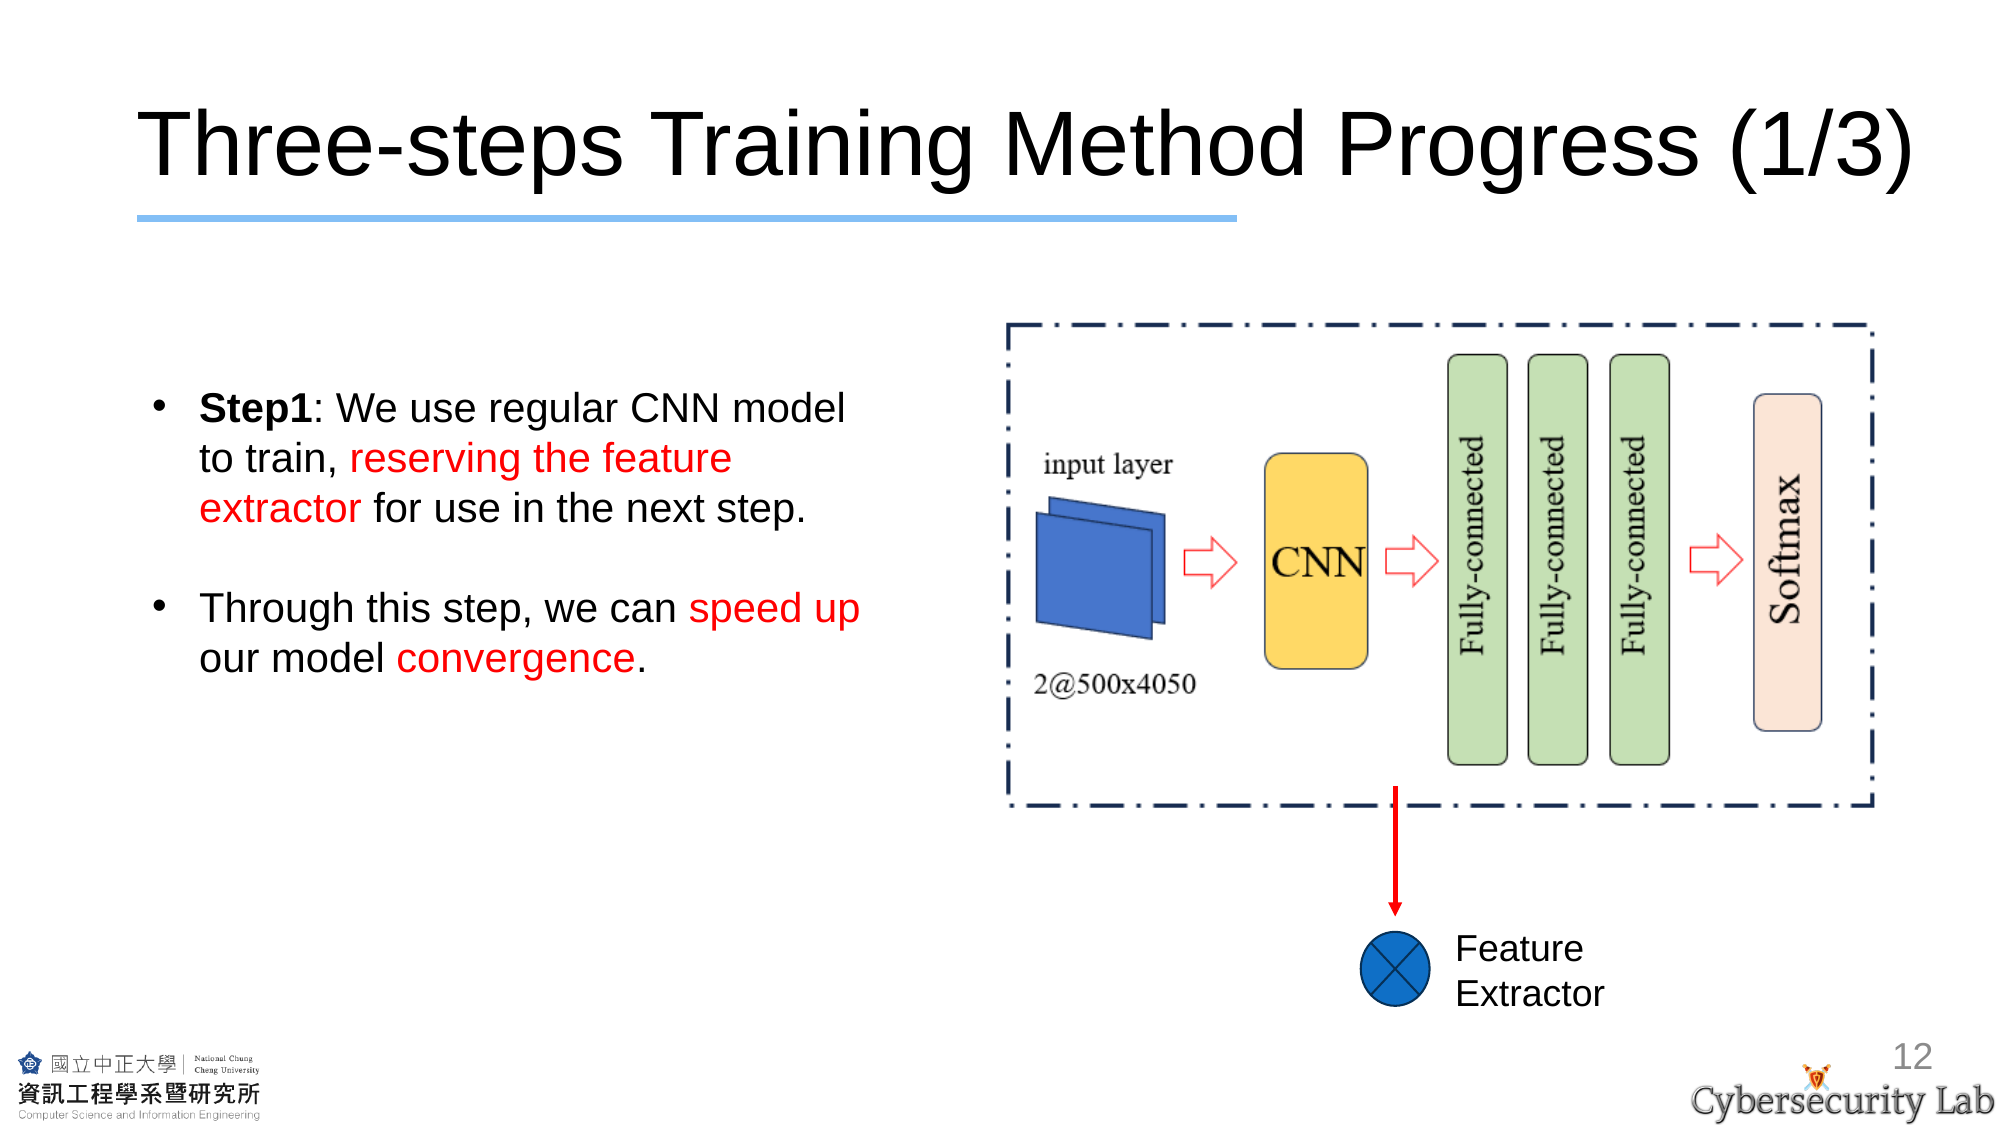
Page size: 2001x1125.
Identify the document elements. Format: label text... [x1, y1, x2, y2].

text_box Step1: We use regular CNN model to train, reserving the feature extractor for use in the next step. Through this step, we can speed up our model convergence. [137, 372, 881, 688]
picture [1685, 1063, 2000, 1125]
picture [974, 285, 1907, 894]
title Three-steps Training Method Progress (1/3) [121, 37, 1985, 255]
picture [3, 1043, 272, 1125]
slide_number 12 [1469, 1013, 1949, 1096]
text_box [1359, 930, 1431, 1007]
text_box Feature Extractor [1440, 916, 1645, 1022]
